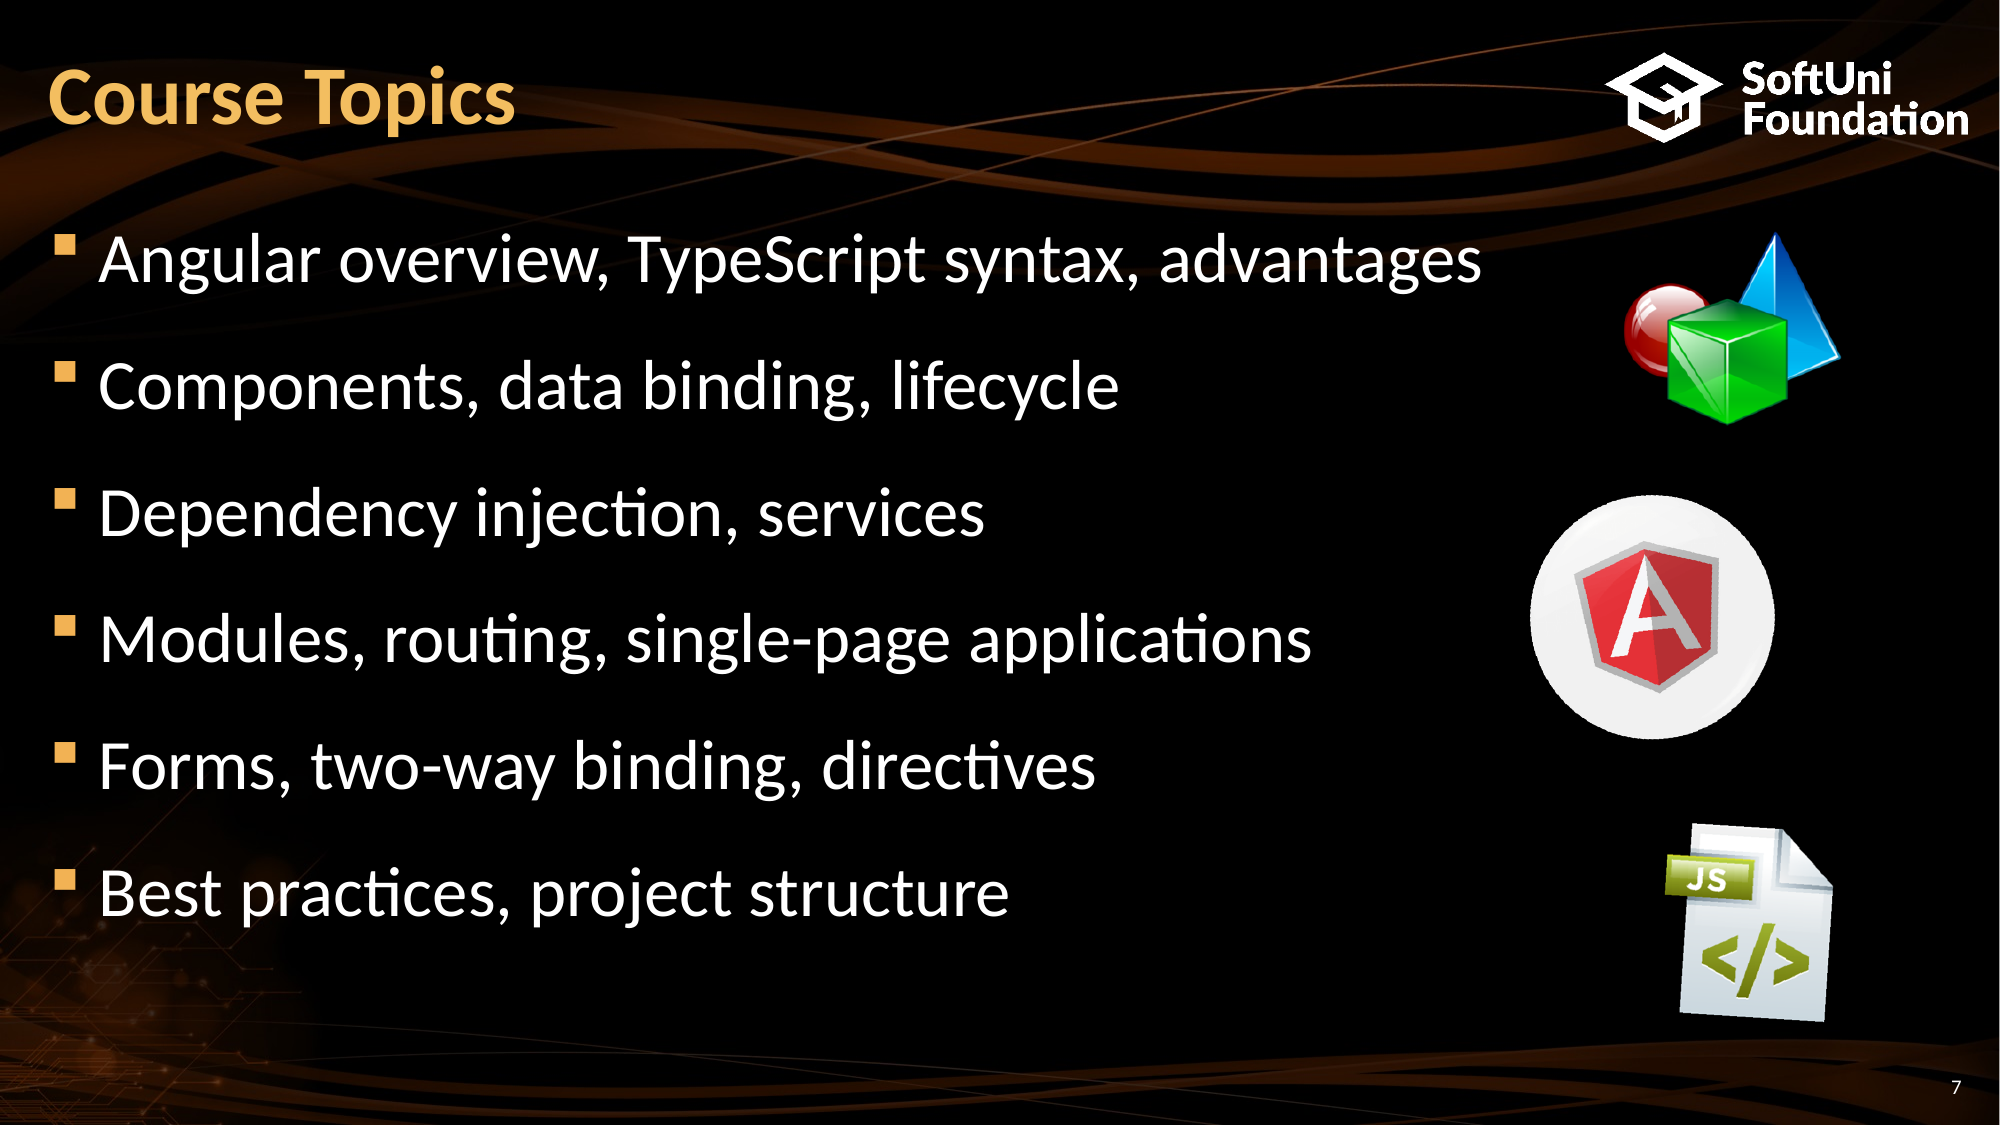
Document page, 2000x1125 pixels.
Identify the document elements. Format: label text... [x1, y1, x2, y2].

title Course Topics [30, 6, 1602, 189]
picture [0, 0, 2000, 1125]
list Angular overview, TypeScript syntax, advantages Components, data binding, lifecycle Dependency injection, services Modules, routing, single-page applications Forms, two-way binding, directives Best practices, project structure [31, 188, 1968, 1103]
